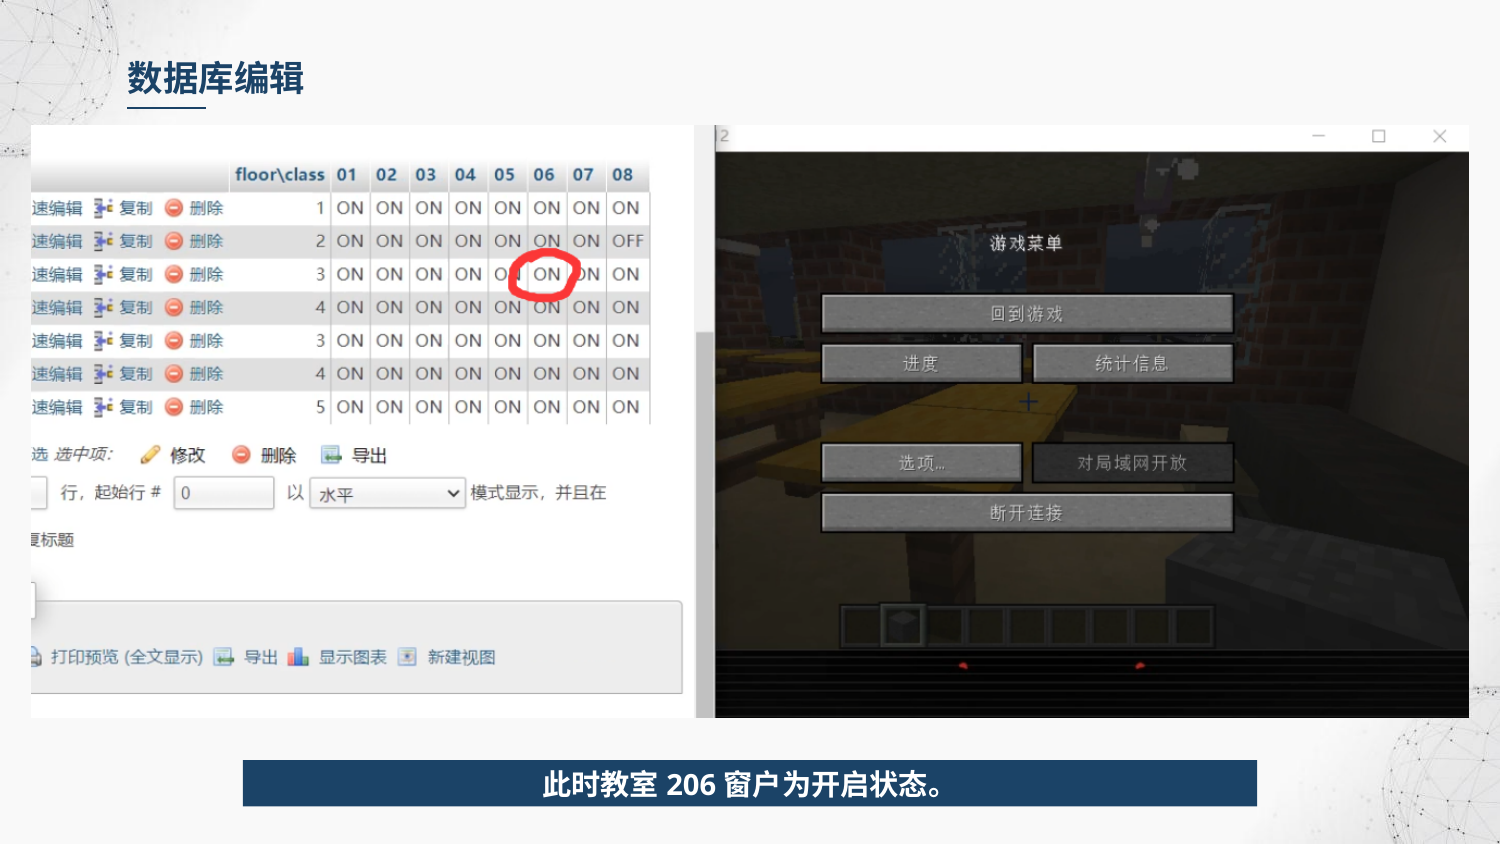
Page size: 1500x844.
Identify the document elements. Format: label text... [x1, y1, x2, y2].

text_box 此时教室206窗户为开启状态。 [242, 759, 1258, 807]
picture [0, 0, 1500, 844]
text_box 数据库编辑 [116, 50, 488, 105]
